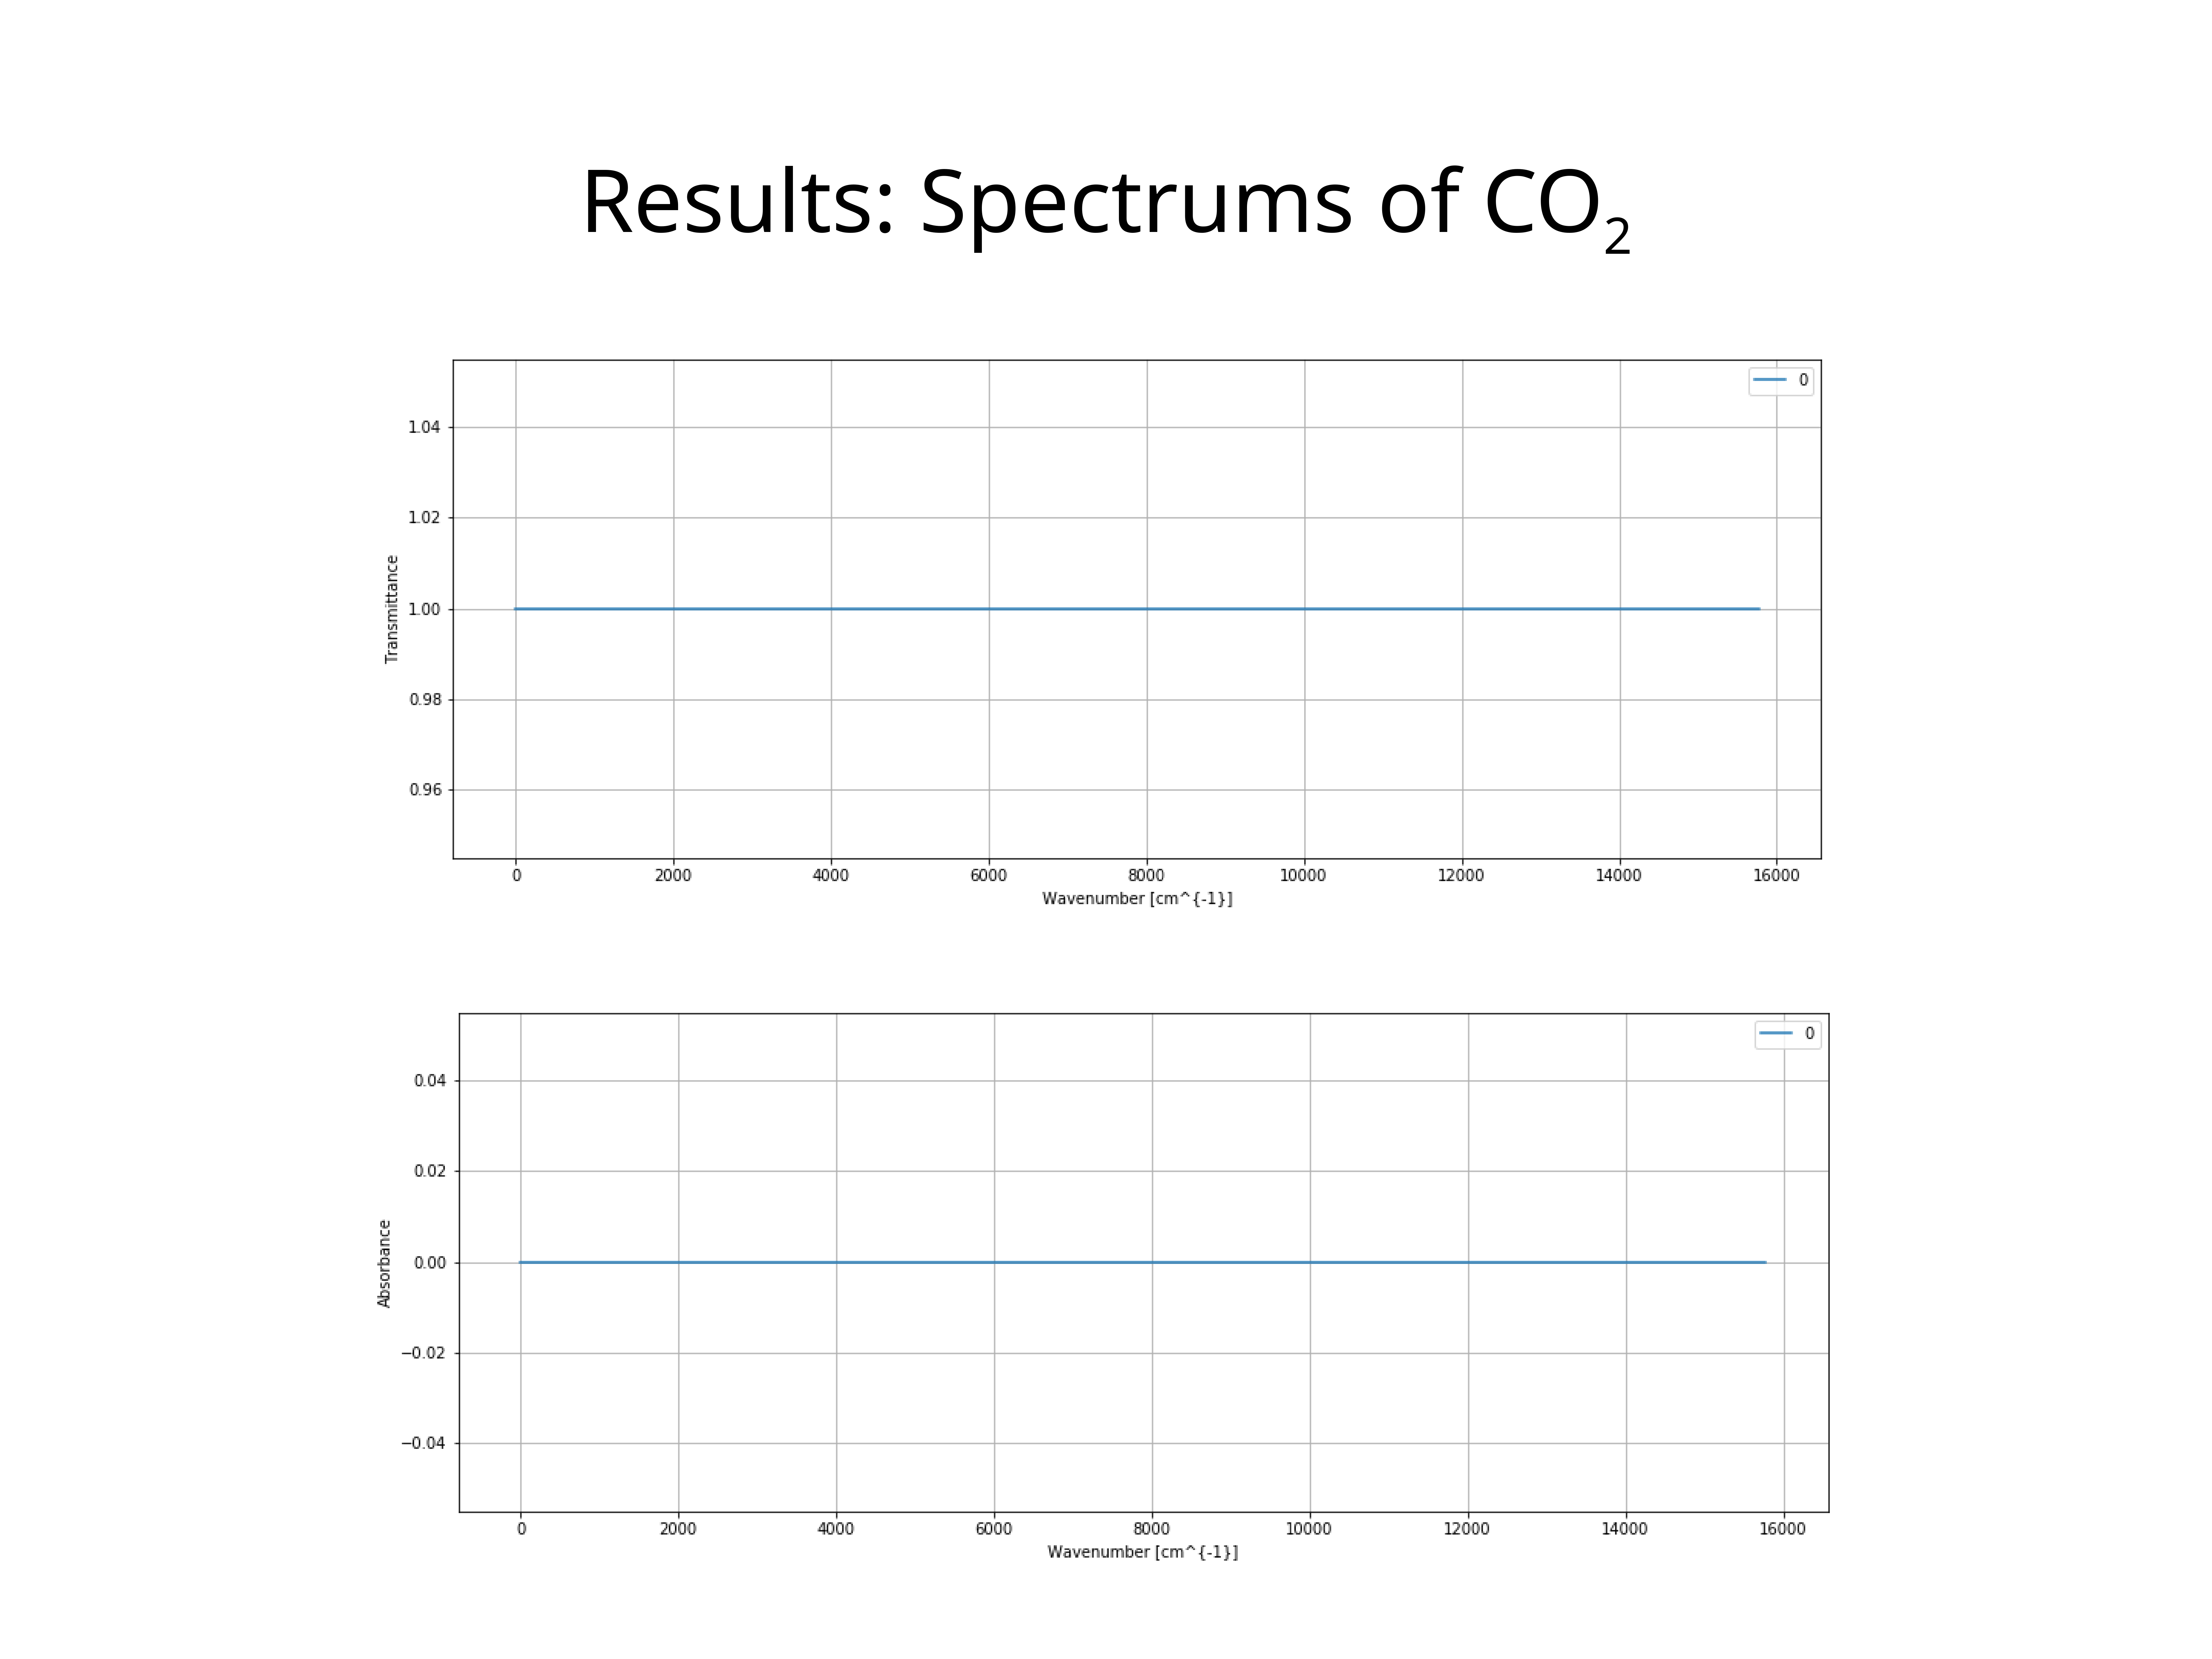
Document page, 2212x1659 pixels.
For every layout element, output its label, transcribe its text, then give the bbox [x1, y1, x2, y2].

title Results: Spectrums of CO2 [111, 66, 2101, 343]
picture [376, 343, 1836, 916]
picture [368, 996, 1844, 1570]
